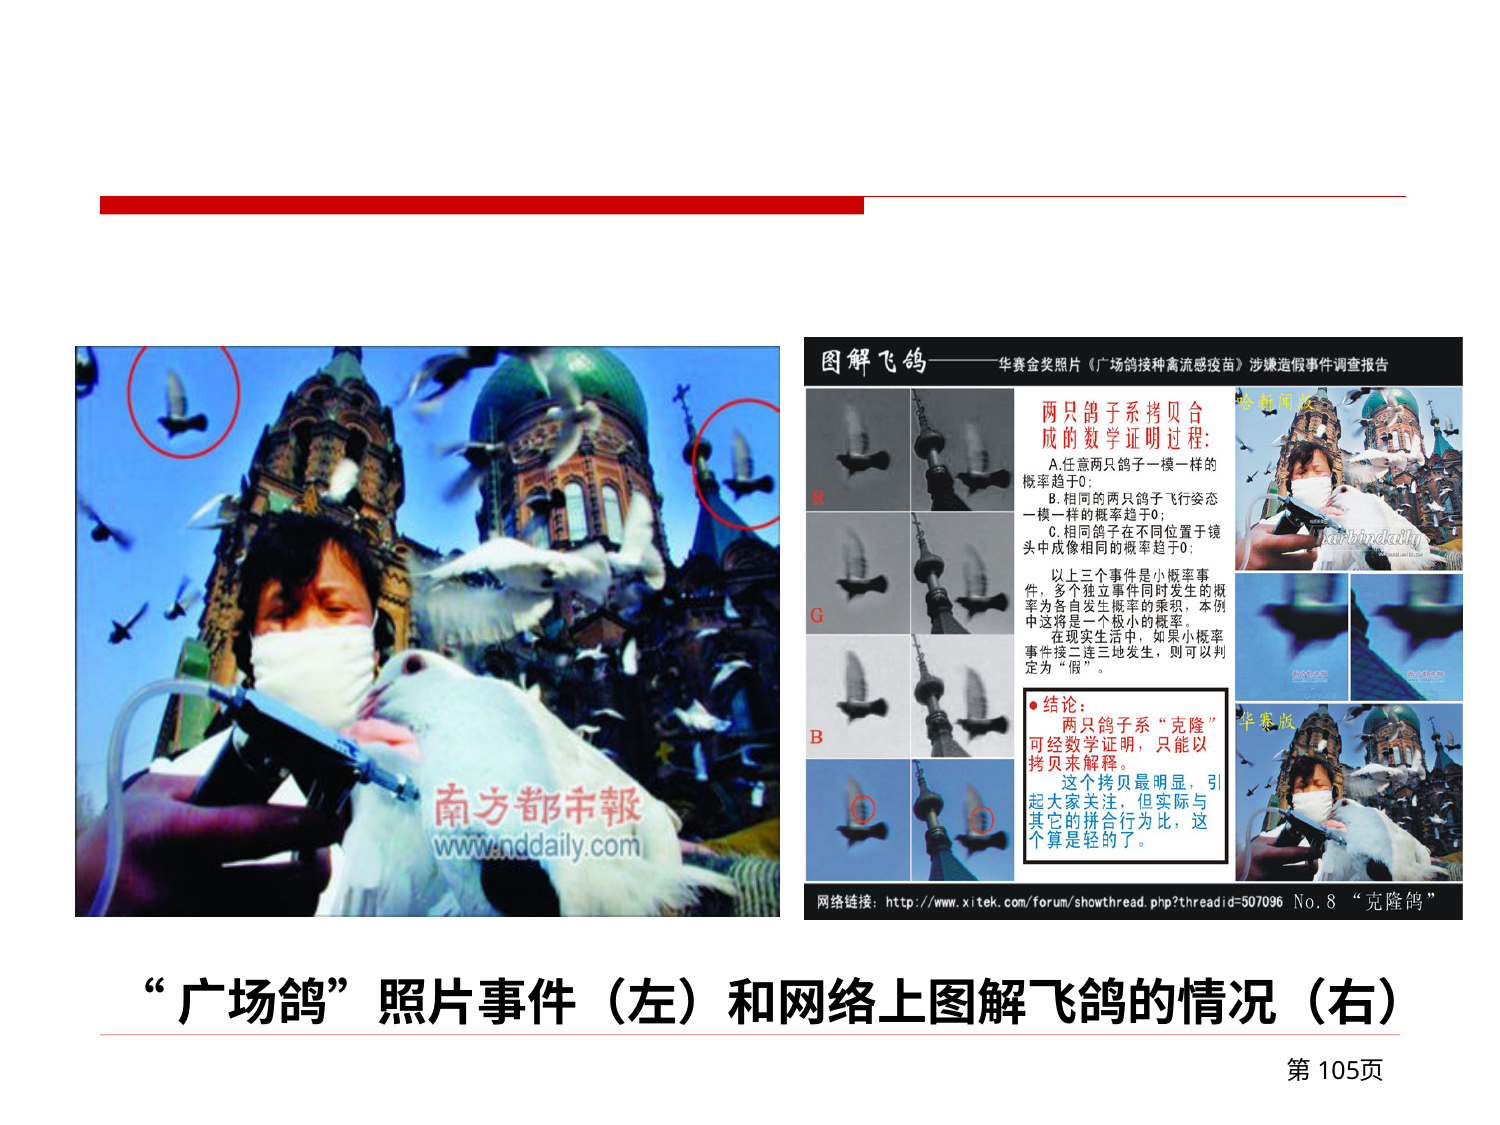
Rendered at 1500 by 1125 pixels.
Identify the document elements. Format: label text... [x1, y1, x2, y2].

slide_number [1074, 1046, 1401, 1103]
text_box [74, 337, 1463, 920]
text_box “广场鸽”照片事件（左）和网络上图解飞鸽的情况（右） [100, 962, 1454, 1038]
